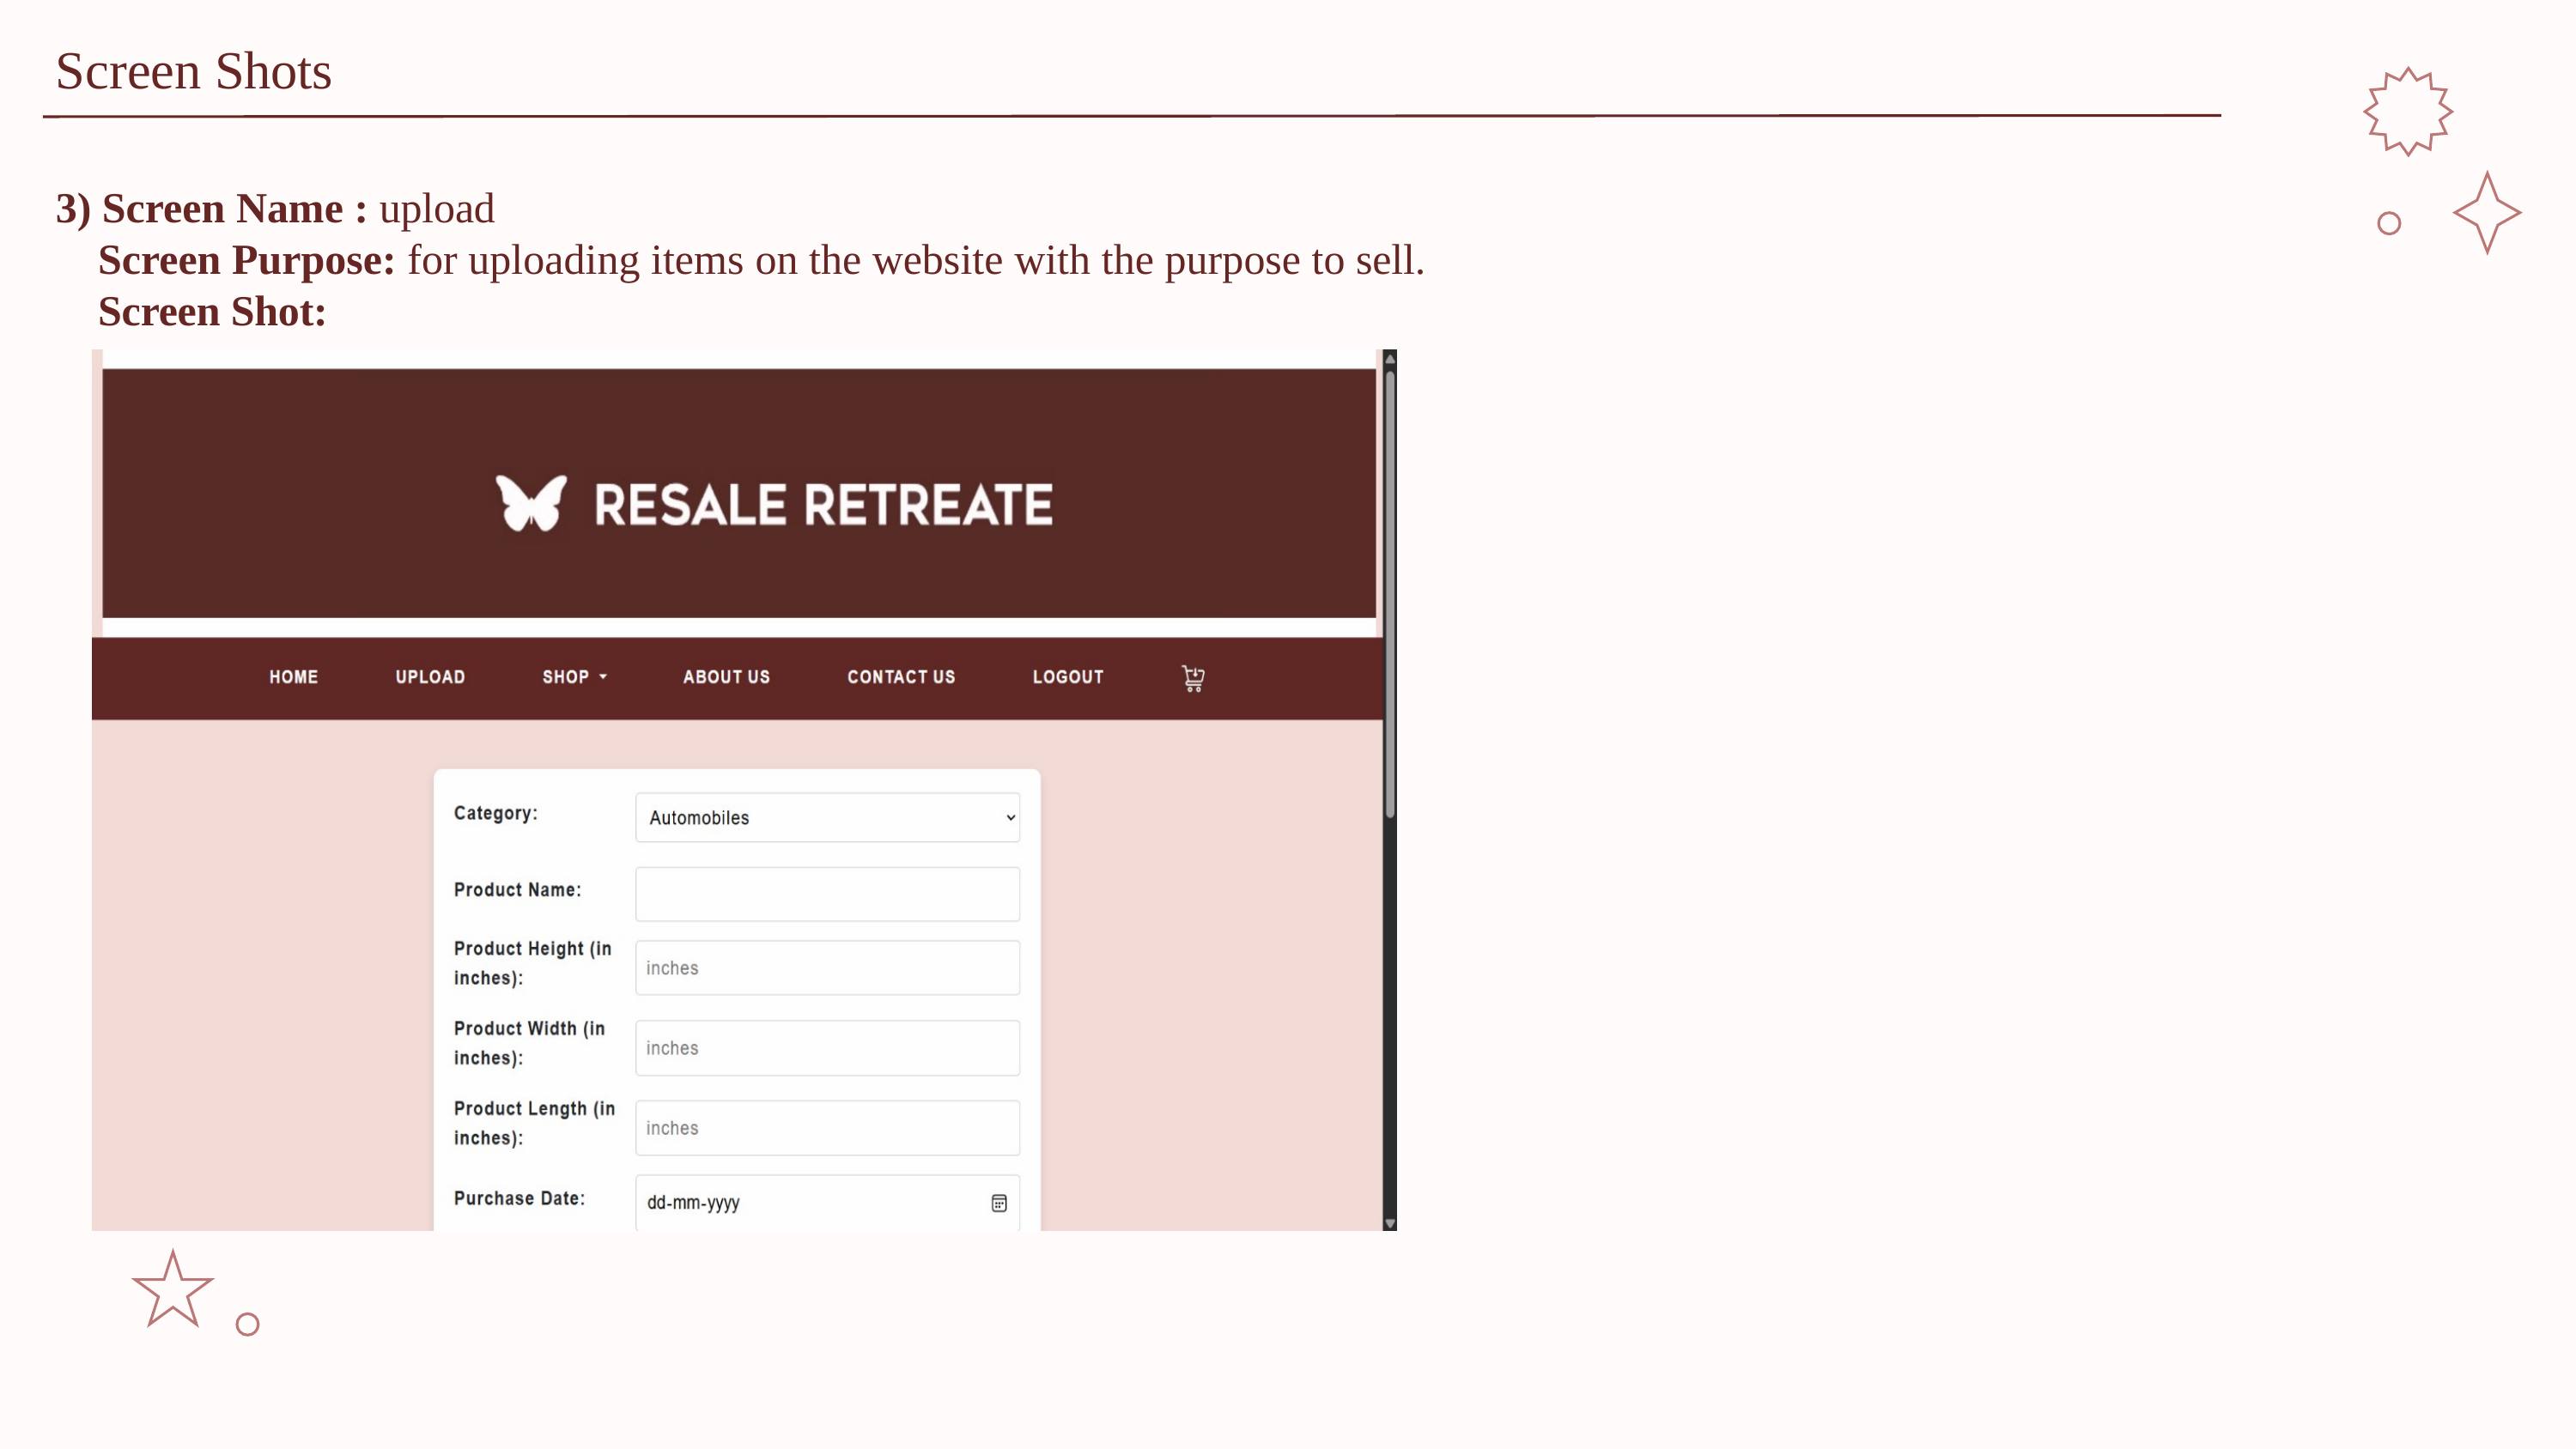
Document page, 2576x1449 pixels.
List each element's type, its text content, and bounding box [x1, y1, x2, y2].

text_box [135, 1252, 211, 1325]
text_box Screen Shots [42, 29, 1331, 106]
text_box 3) Screen Name : upload Screen Purpose: for uploading items on the website with the purpose to sell. Screen Shot: [43, 173, 1522, 341]
picture [91, 349, 1398, 1232]
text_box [236, 1313, 259, 1336]
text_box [2378, 212, 2401, 234]
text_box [2365, 68, 2452, 155]
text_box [2454, 173, 2520, 252]
